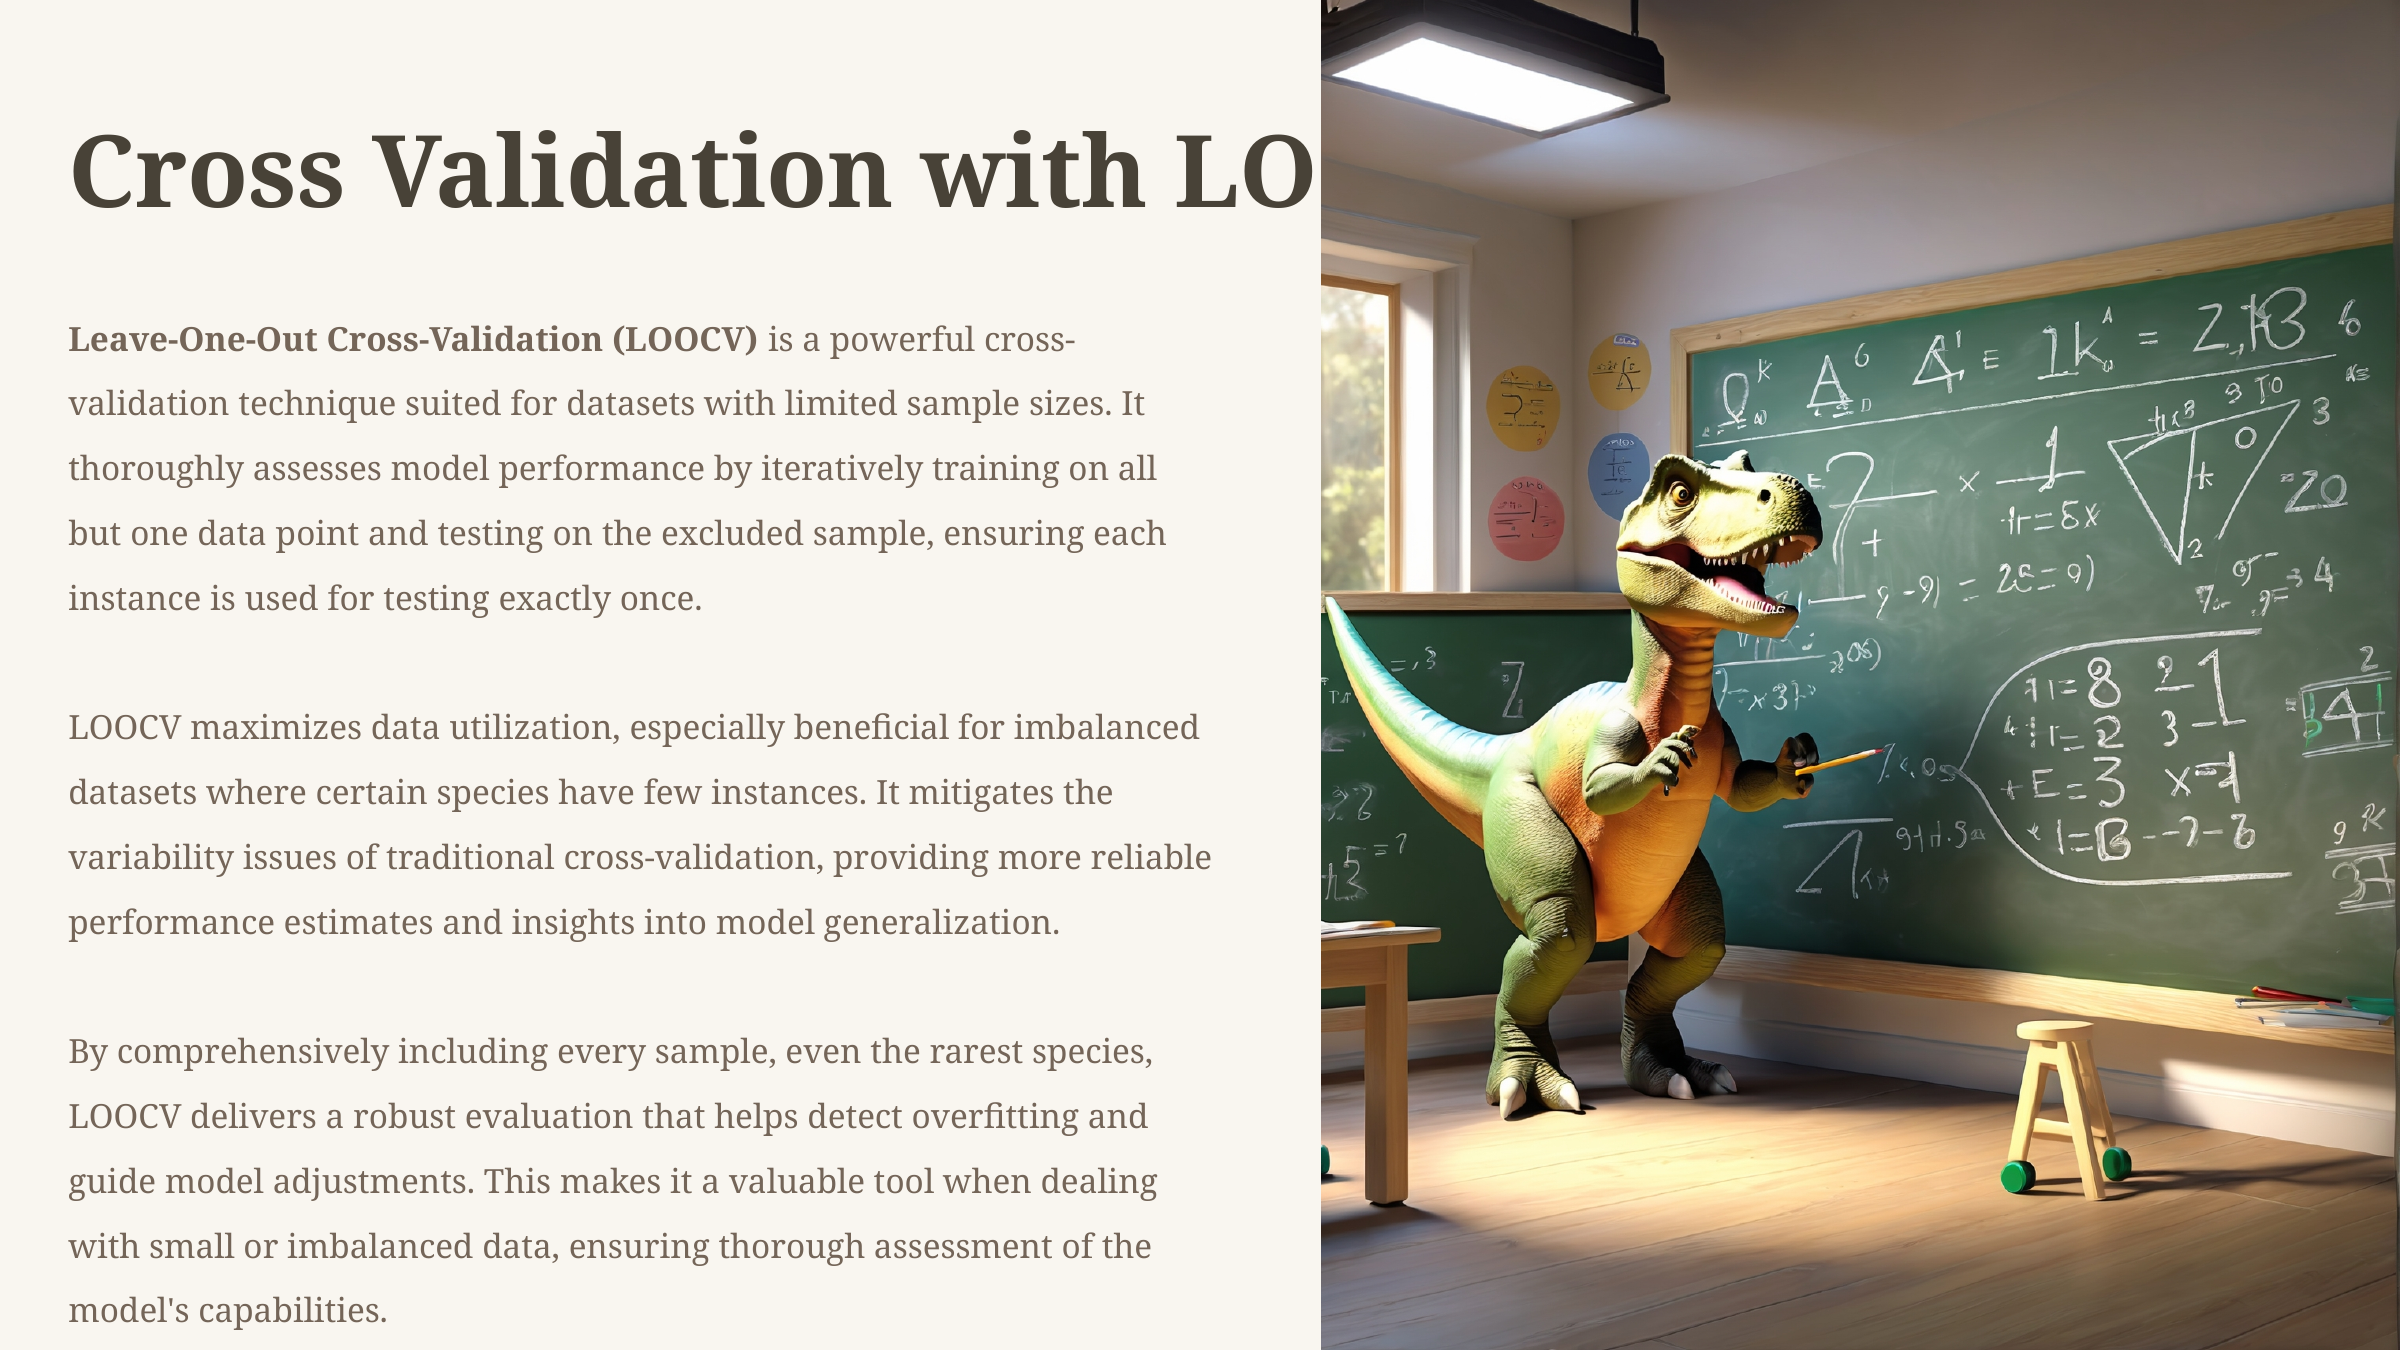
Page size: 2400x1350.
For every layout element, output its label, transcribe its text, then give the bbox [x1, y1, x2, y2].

picture [1321, 0, 2400, 1350]
text_box Leave-One-Out Cross-Validation (LOOCV) is a powerful cross-validation technique suited for datasets with limited sample sizes. It thoroughly assesses model performance by iteratively training on all but one data point and testing on the excluded sample, ensuring each instance is used for testing exactly once. LOOCV maximizes data utilization, especially beneficial for imbalanced datasets where certain species have few instances. It mitigates the variability issues of traditional cross-validation, providing more reliable performance estimates and insights into model generalization. By comprehensively including every sample, even the rarest species, LOOCV delivers a robust evaluation that helps detect overfitting and guide model adjustments. This makes it a valuable tool when dealing with small or imbalanced data, ensuring thorough assessment of the model's capabilities. [53, 285, 1234, 942]
text_box [141, 921, 1321, 1116]
text_box [0, 0, 1321, 1350]
text_box Cross Validation with LOOCV [53, 93, 1262, 375]
text_box [141, 681, 1321, 876]
